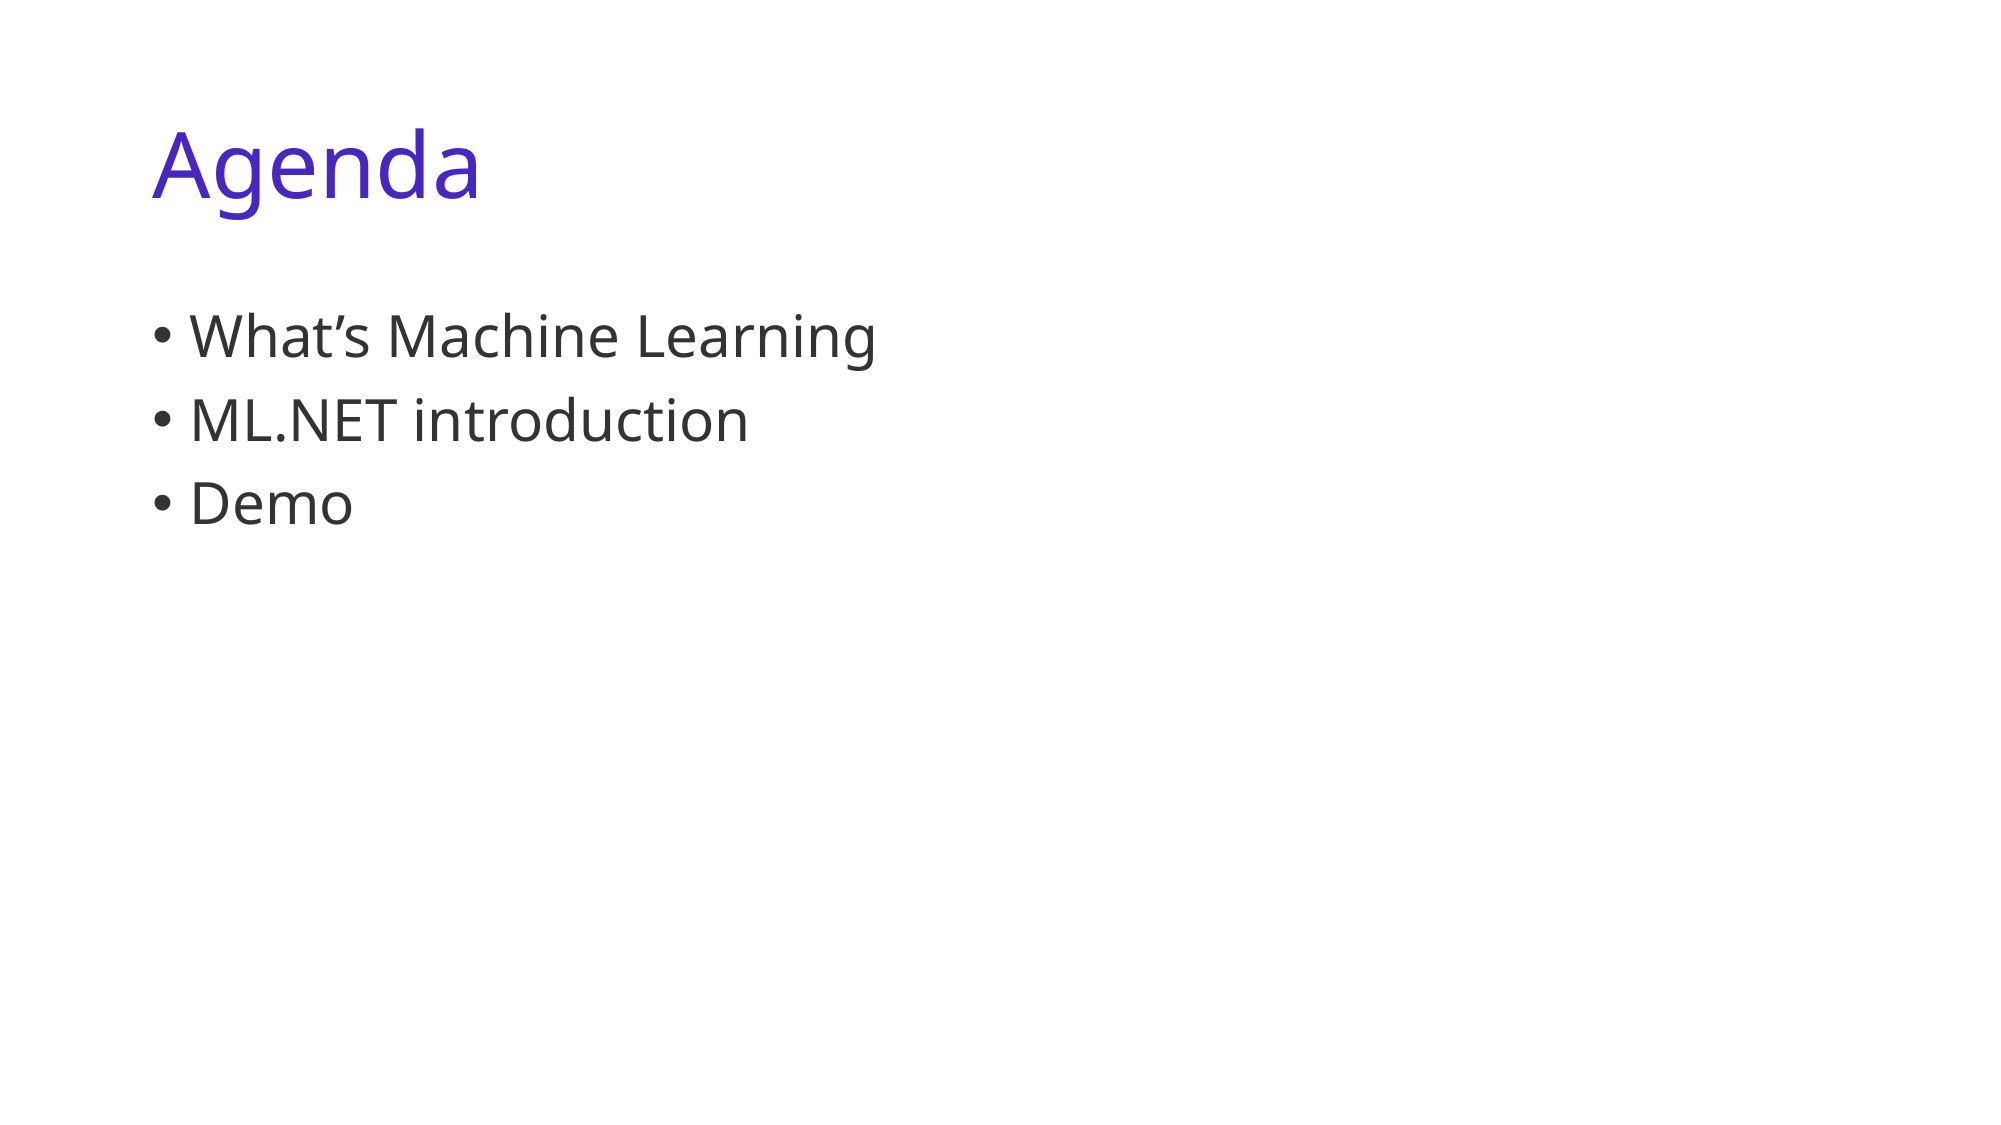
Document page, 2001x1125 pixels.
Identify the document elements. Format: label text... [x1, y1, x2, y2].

title Agenda [137, 59, 1863, 278]
list What’s Machine Learning ML.NET introduction Demo [137, 299, 1863, 1014]
